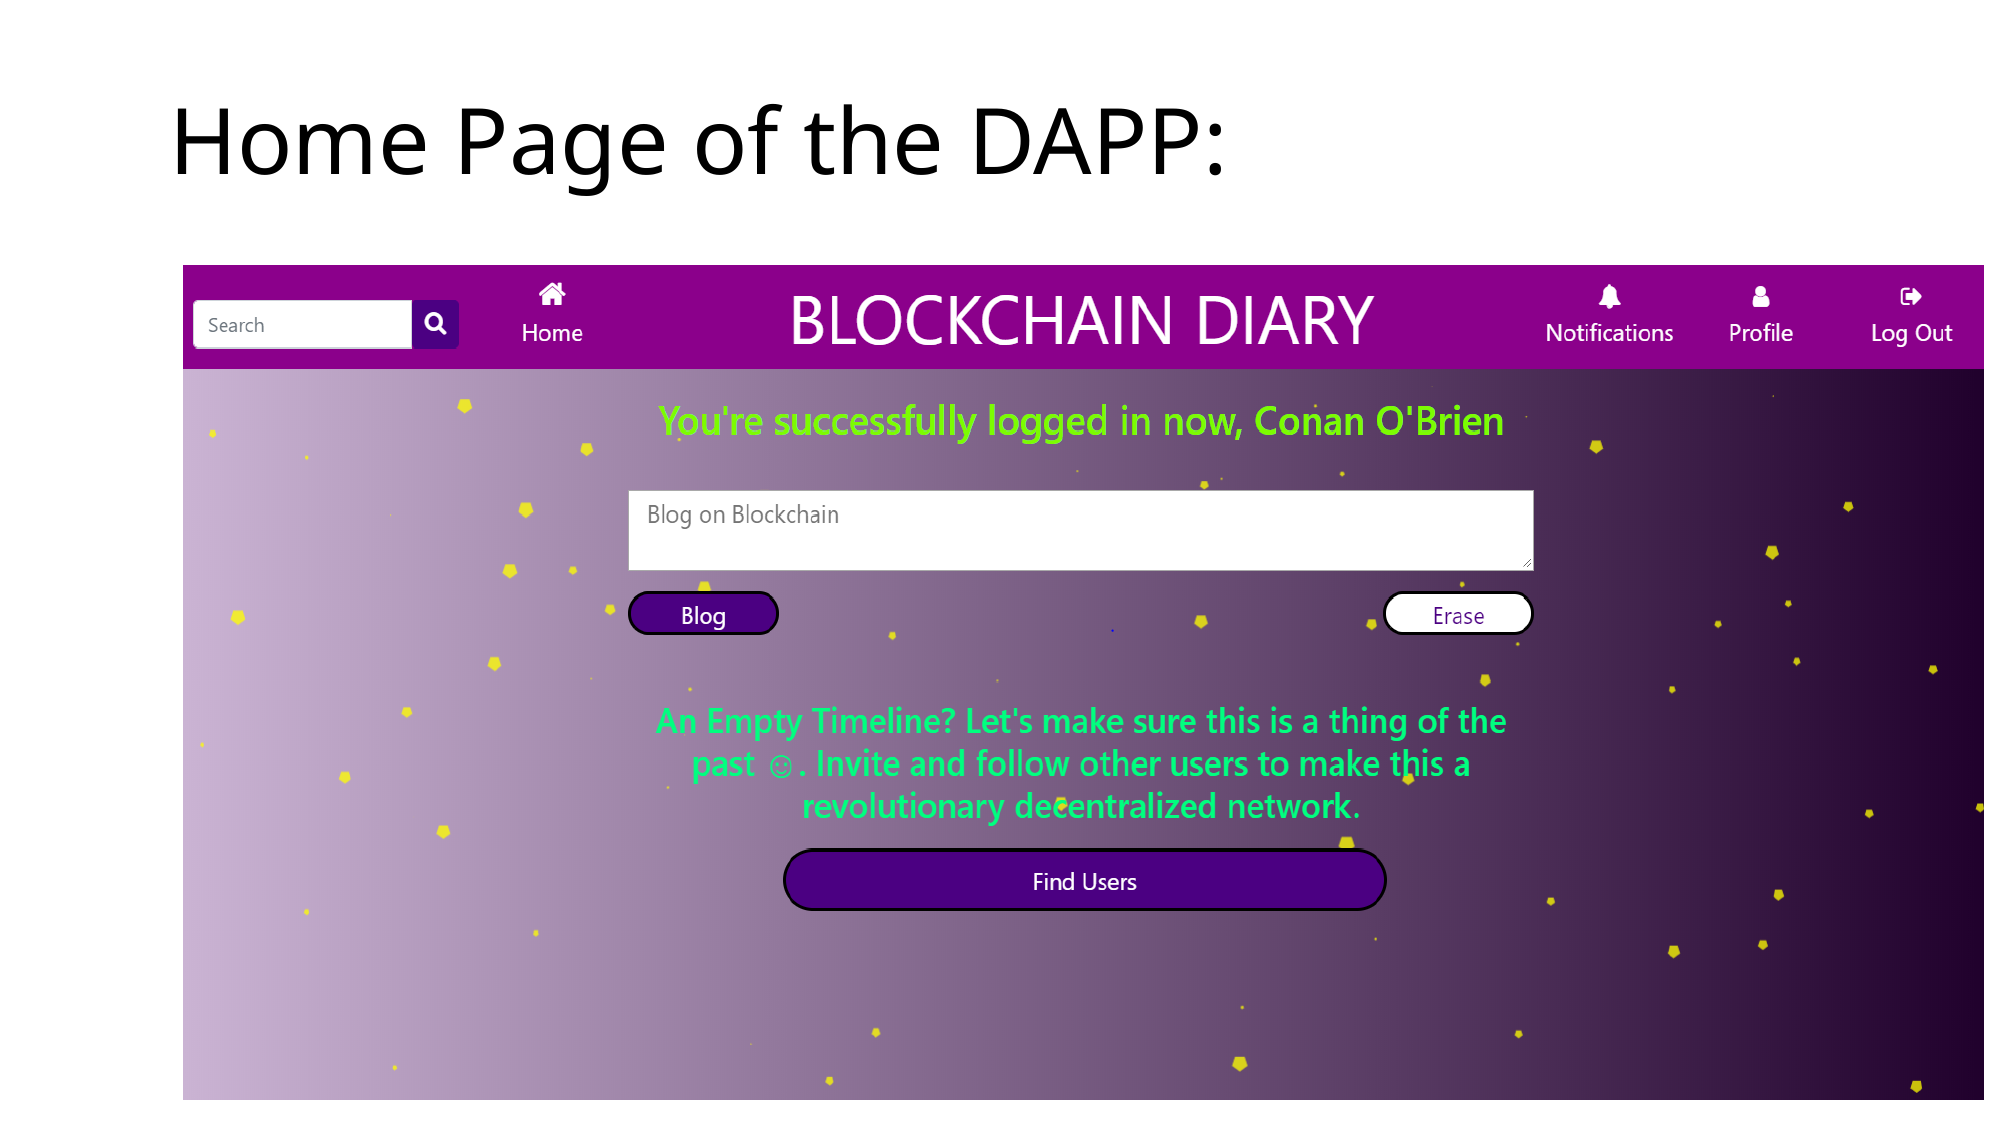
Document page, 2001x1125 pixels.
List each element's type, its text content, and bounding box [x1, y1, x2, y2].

title Home Page of the DAPP: [154, 36, 1880, 254]
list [183, 265, 1984, 1100]
